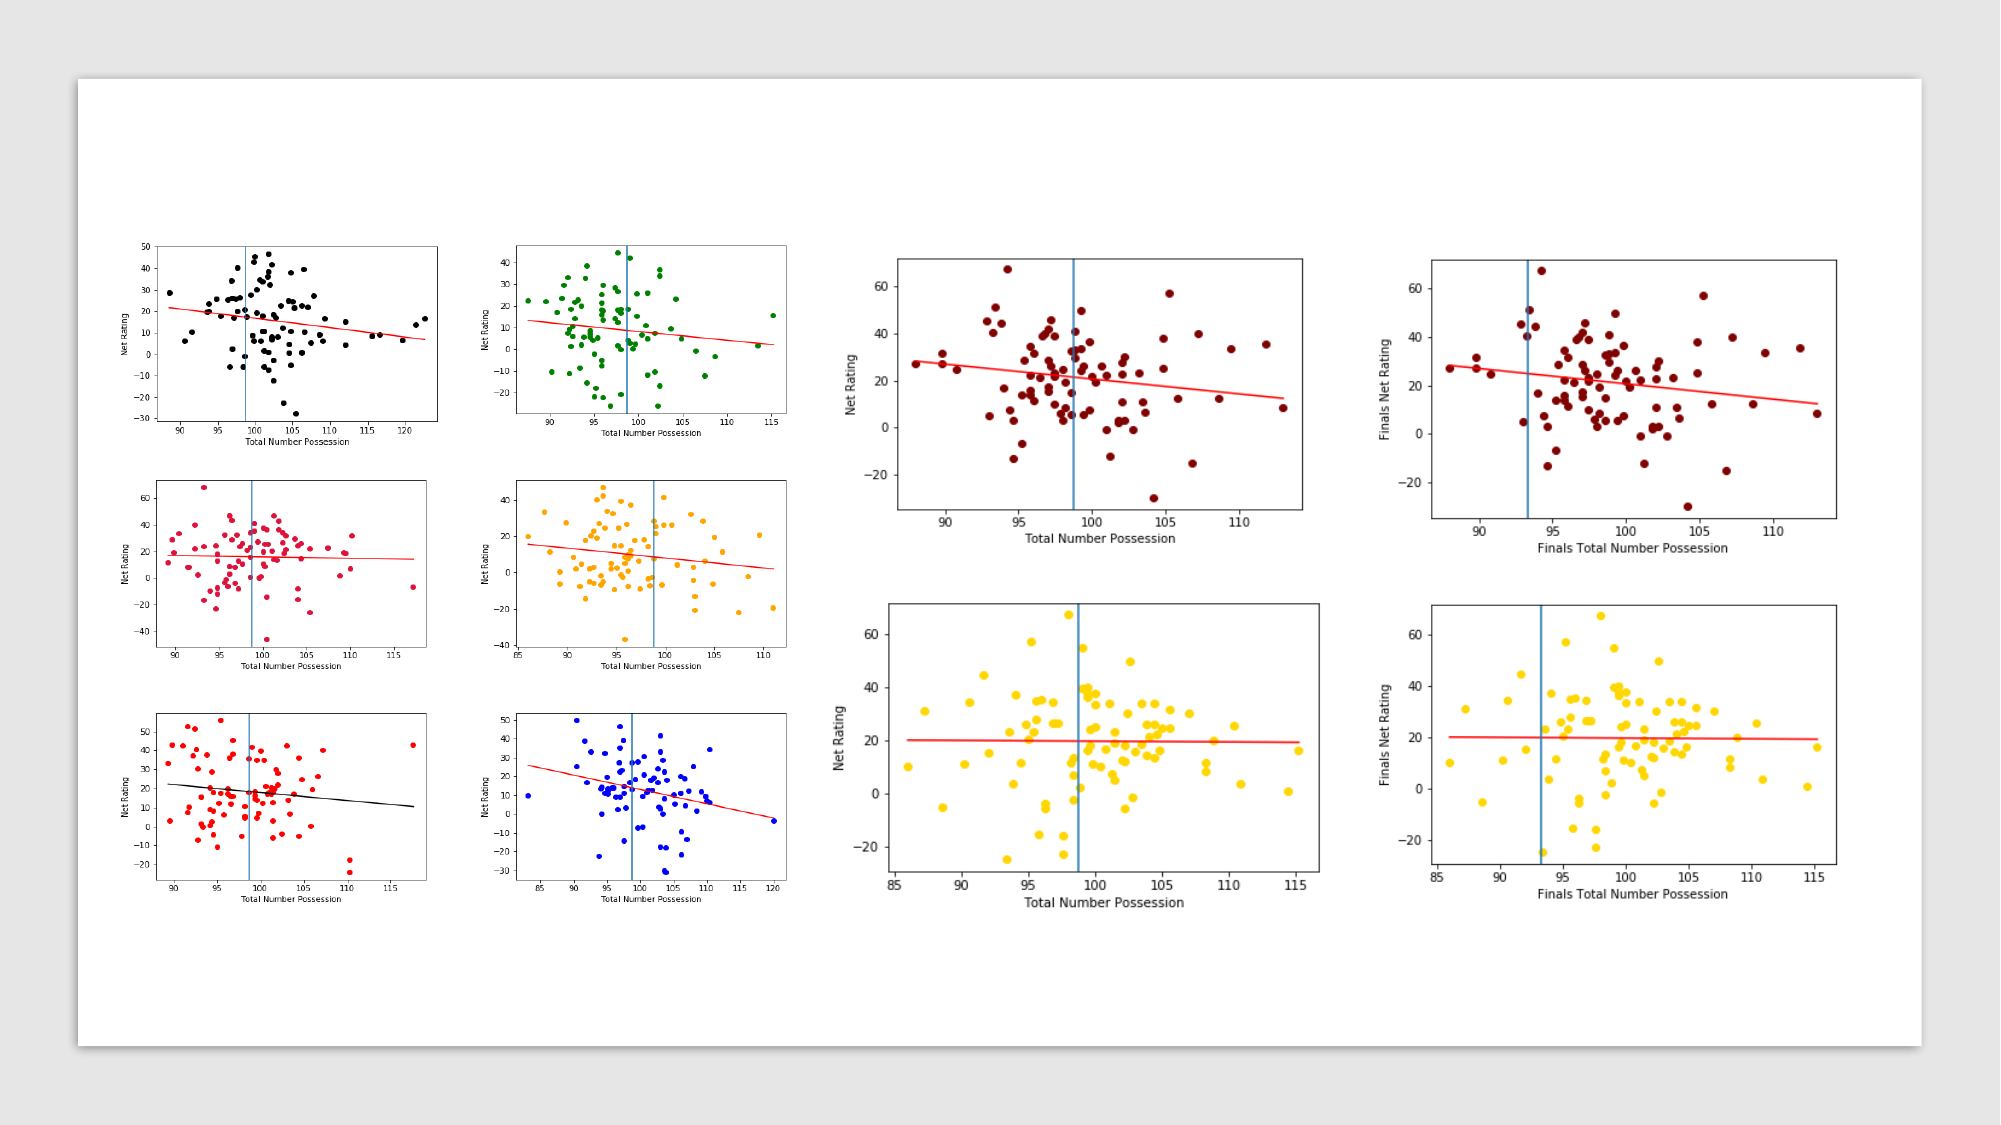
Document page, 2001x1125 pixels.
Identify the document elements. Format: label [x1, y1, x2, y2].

text_box [77, 78, 1923, 1047]
picture [112, 686, 460, 907]
picture [832, 218, 1354, 551]
text_box [0, 0, 2000, 1125]
picture [472, 218, 1888, 916]
picture [111, 218, 820, 450]
picture [112, 453, 460, 674]
